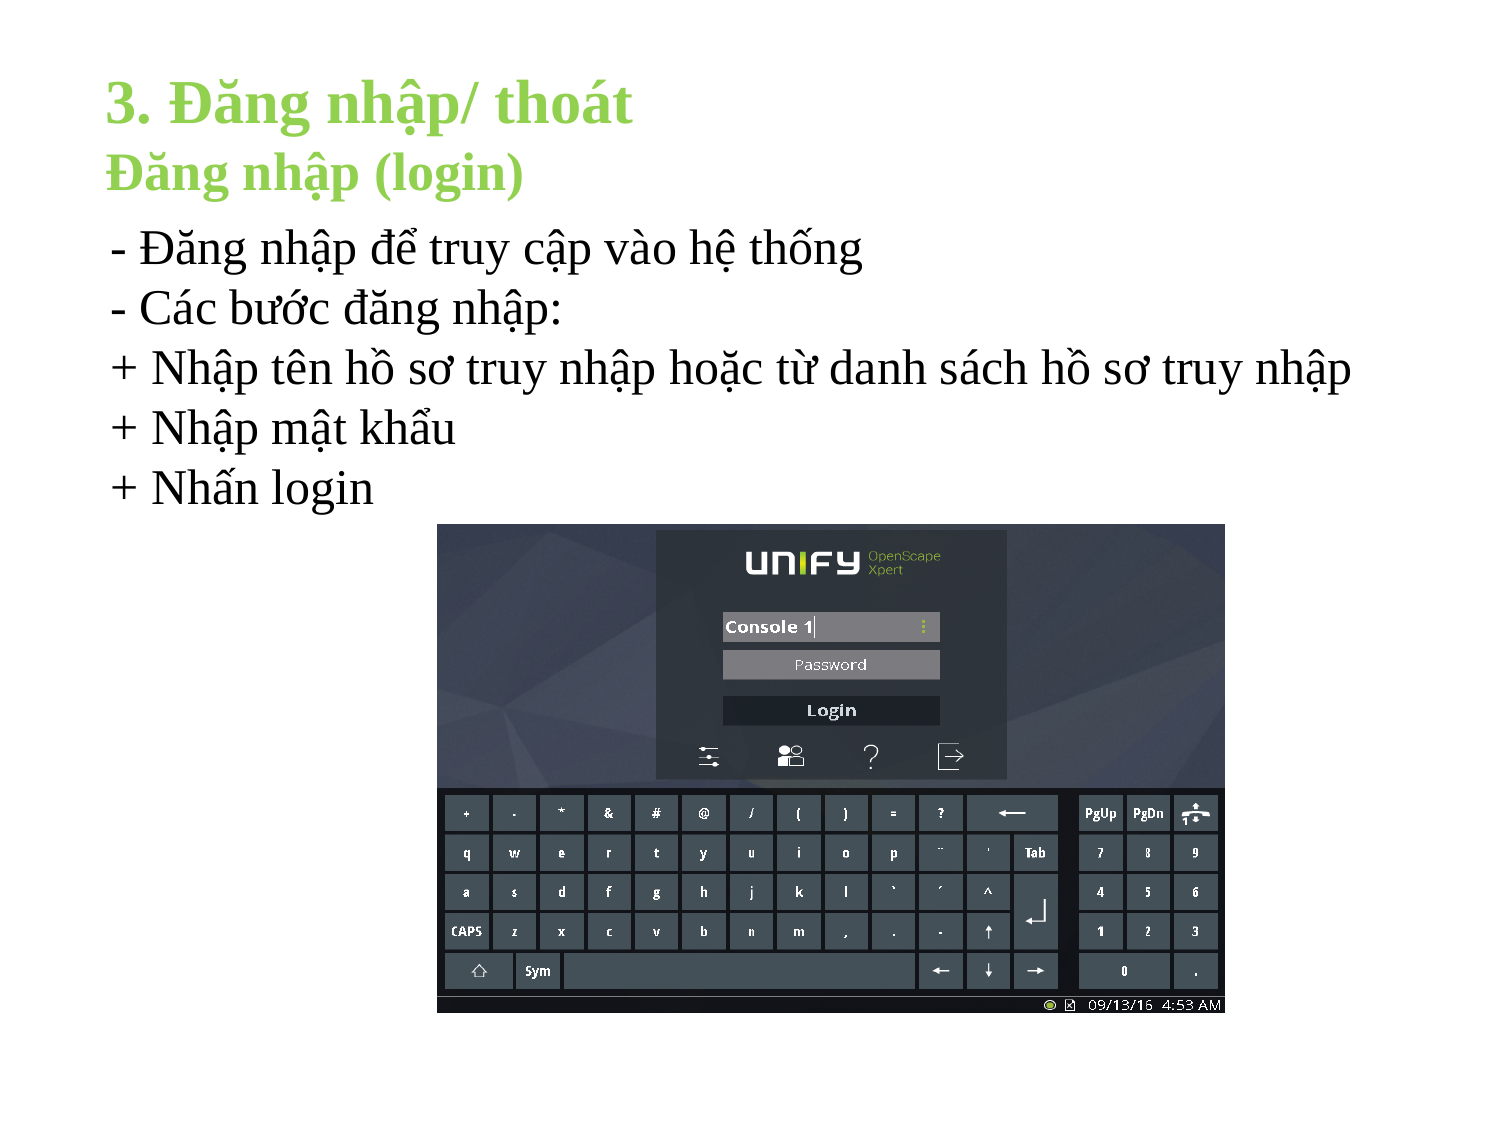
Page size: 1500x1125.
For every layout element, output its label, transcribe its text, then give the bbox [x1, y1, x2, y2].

text_box - Đăng nhập để truy cập vào hệ thống - Các bước đăng nhập: + Nhập tên hồ sơ truy nhập hoặc từ danh sách hồ sơ truy nhập + Nhập mật khẩu + Nhấn login [95, 206, 1443, 522]
picture [437, 524, 1226, 1013]
text_box 3. Đăng nhập/ thoát Đăng nhập (login) [90, 75, 1375, 188]
